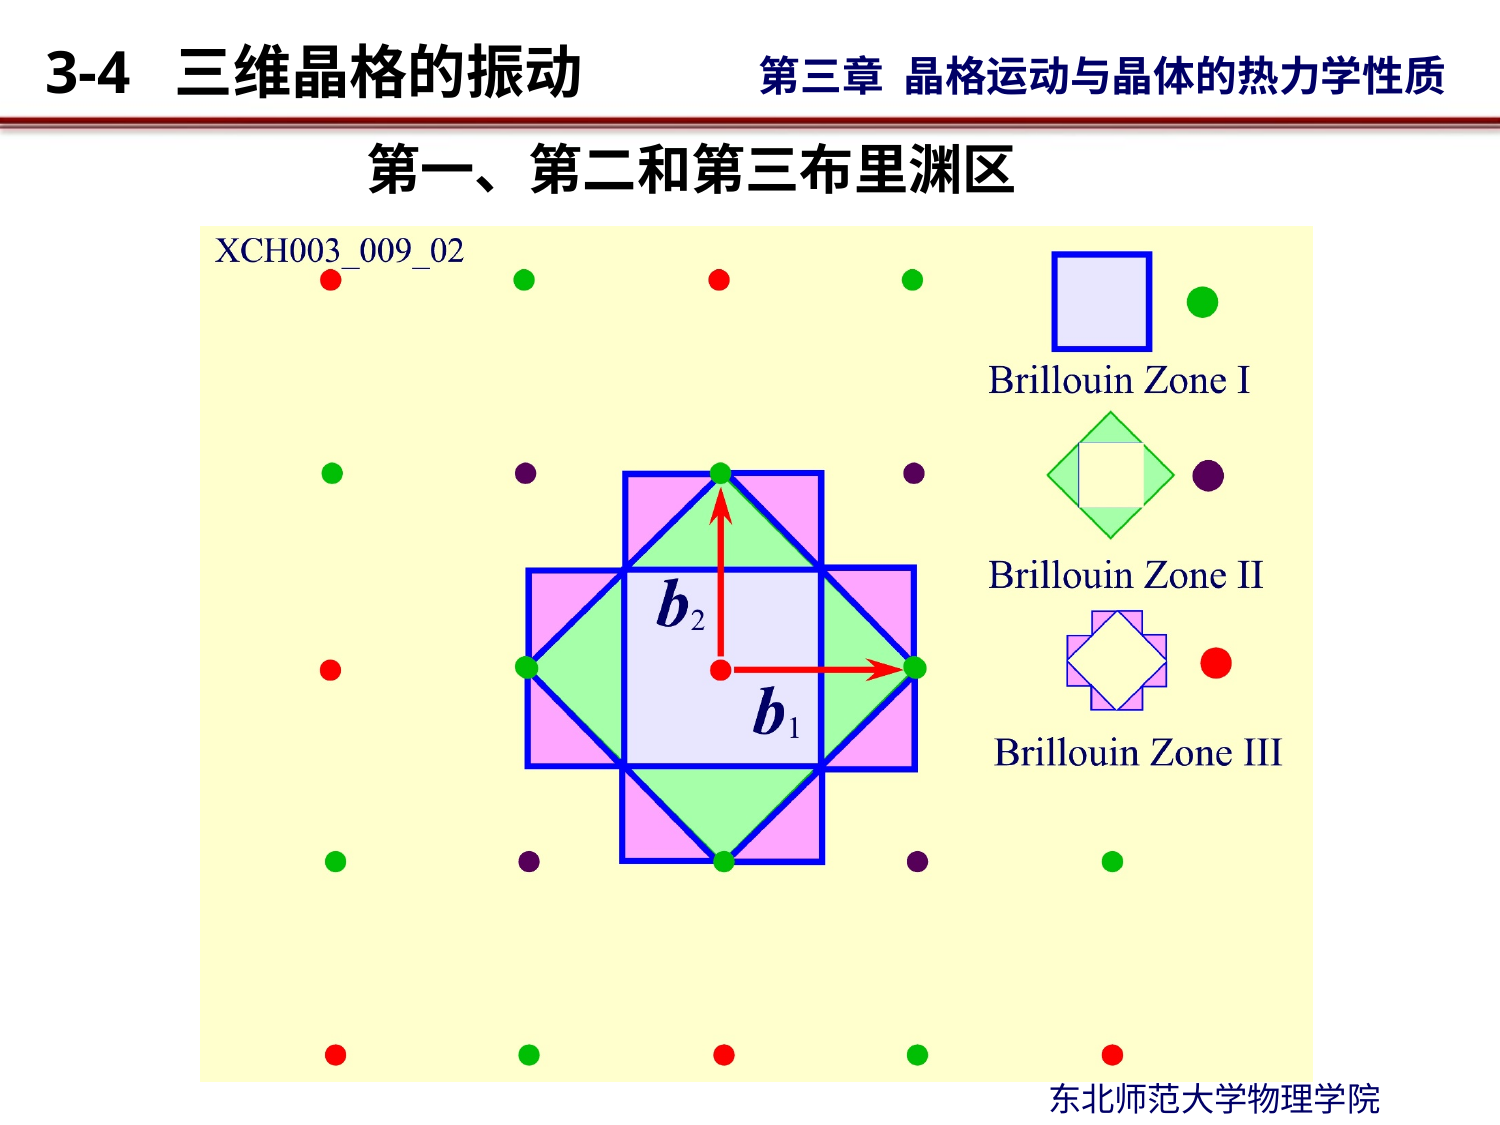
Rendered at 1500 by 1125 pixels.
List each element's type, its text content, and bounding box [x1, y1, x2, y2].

picture [0, 0, 1500, 1125]
text_box 第一、第二和第三布里渊区 [351, 127, 1032, 208]
